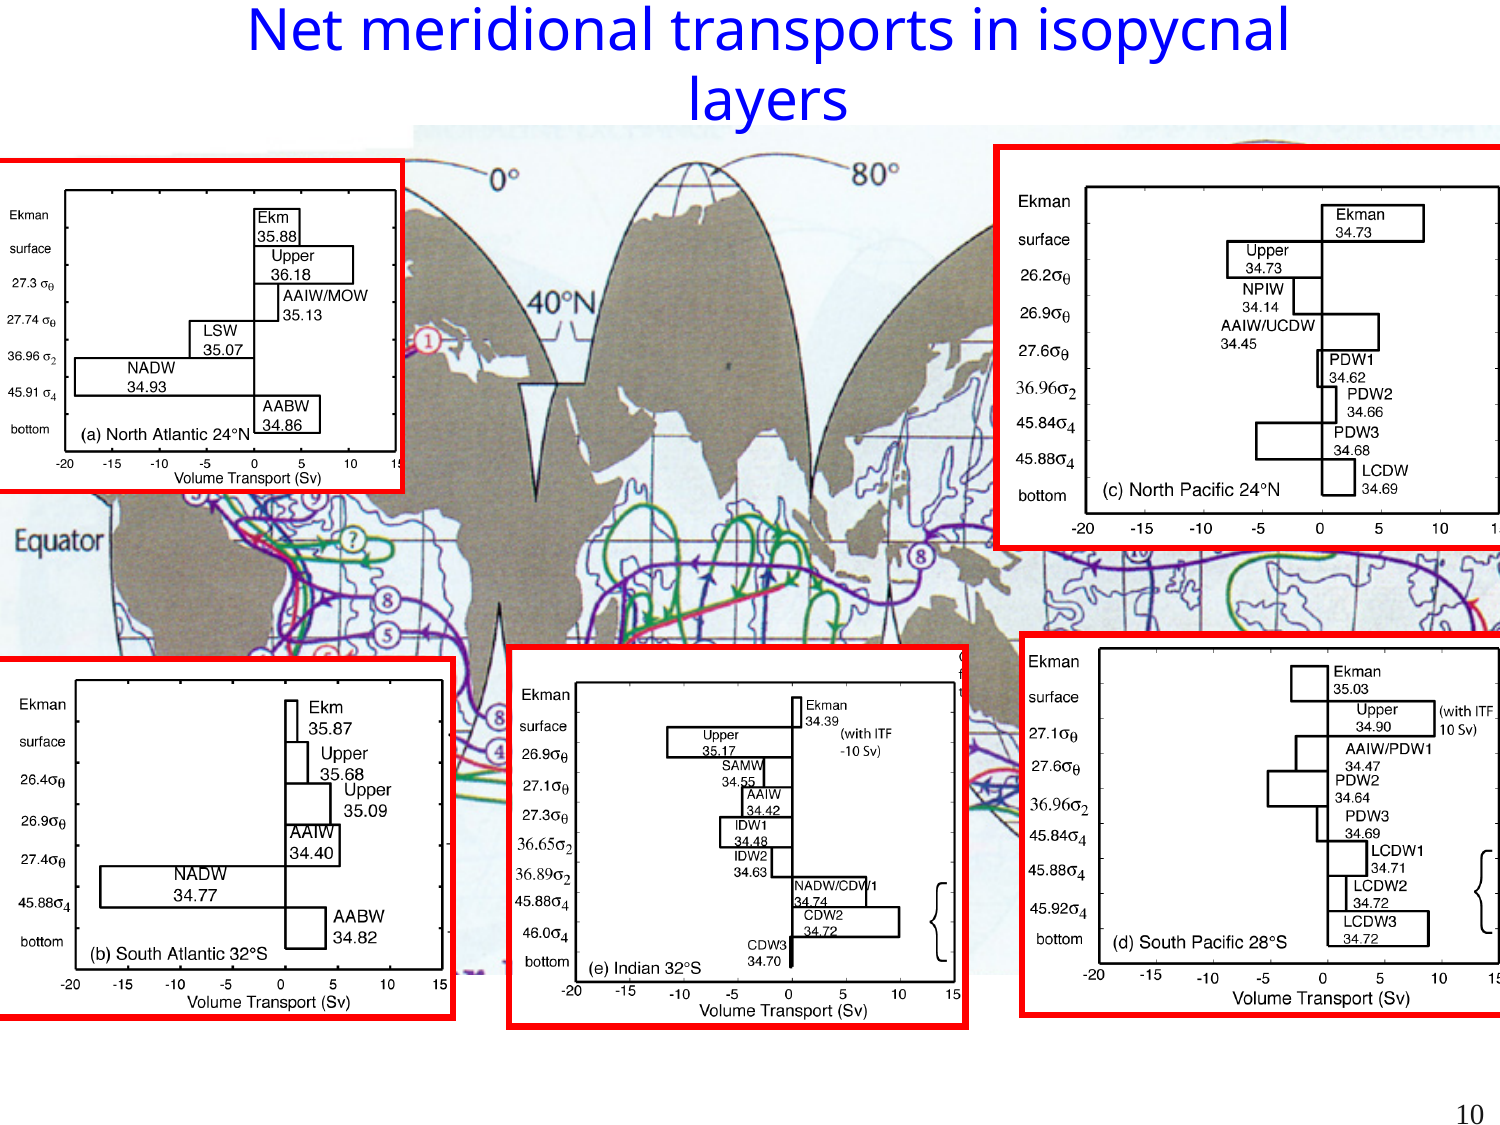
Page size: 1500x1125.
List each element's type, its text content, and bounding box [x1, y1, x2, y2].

title Net meridional transports in isopycnal layers [162, 0, 1376, 122]
picture [0, 124, 1500, 1024]
slide_number 10 [1187, 1087, 1500, 1125]
